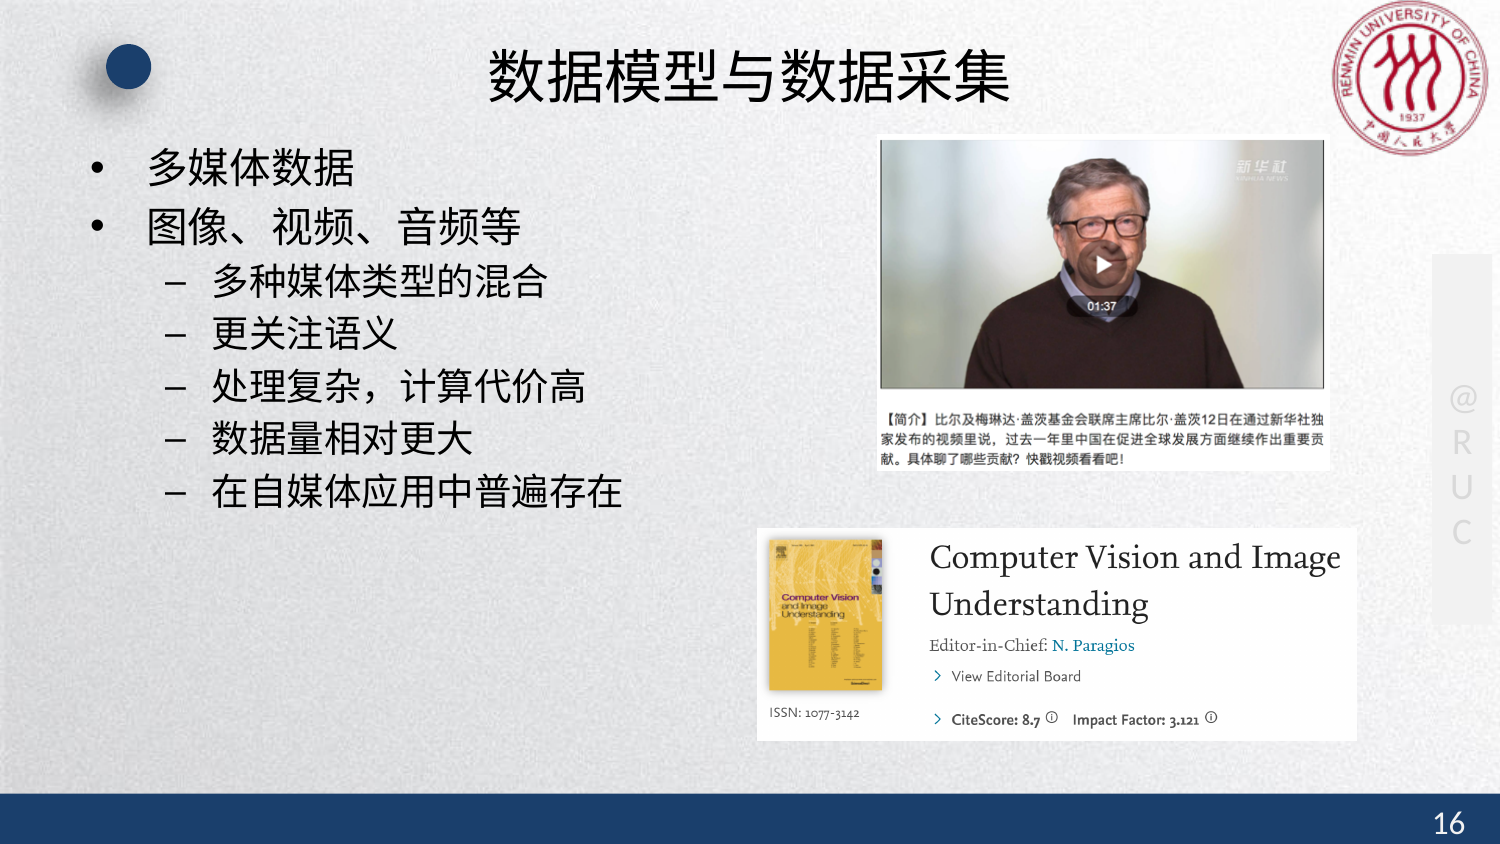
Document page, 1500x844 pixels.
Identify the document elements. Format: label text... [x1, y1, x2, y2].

title 数据模型与数据采集 [75, 33, 1425, 116]
picture [0, 0, 1500, 793]
list 多媒体数据 图像、视频、音频等 多种媒体类型的混合 更关注语义 处理复杂，计算代价高 数据量相对更大 在自媒体应用中普遍存在 [75, 134, 1425, 781]
